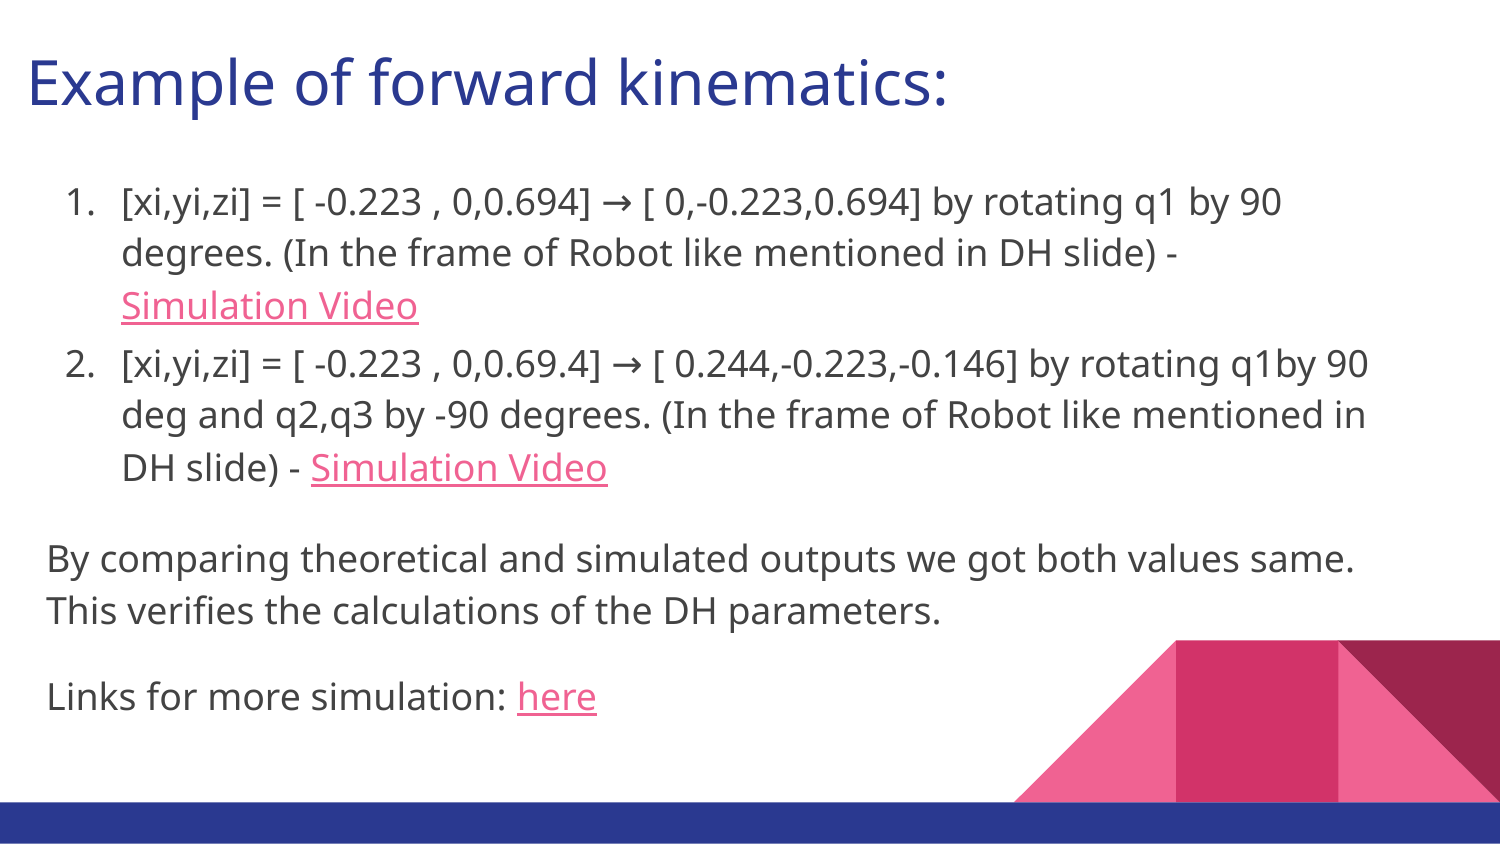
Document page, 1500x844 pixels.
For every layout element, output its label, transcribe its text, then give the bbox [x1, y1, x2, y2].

list [xi,yi,zi] = [ -0.223 , 0,0.694] → [ 0,-0.223,0.694] by rotating q1 by 90 degrees. (In the frame of Robot like mentioned in DH slide) - Simulation Video [xi,yi,zi] = [ -0.223 , 0,0.69.4] → [ 0.244,-0.223,-0.146] by rotating q1by 90 deg and q2,q3 by -90 degrees. (In the frame of Robot like mentioned in DH slide) - Simulation Video By comparing theoretical and simulated outputs we got both values same. This verifies the calculations of the DH parameters. Links for more simulation: here [31, 155, 1429, 764]
title Example of forward kinematics: [11, 28, 1409, 128]
